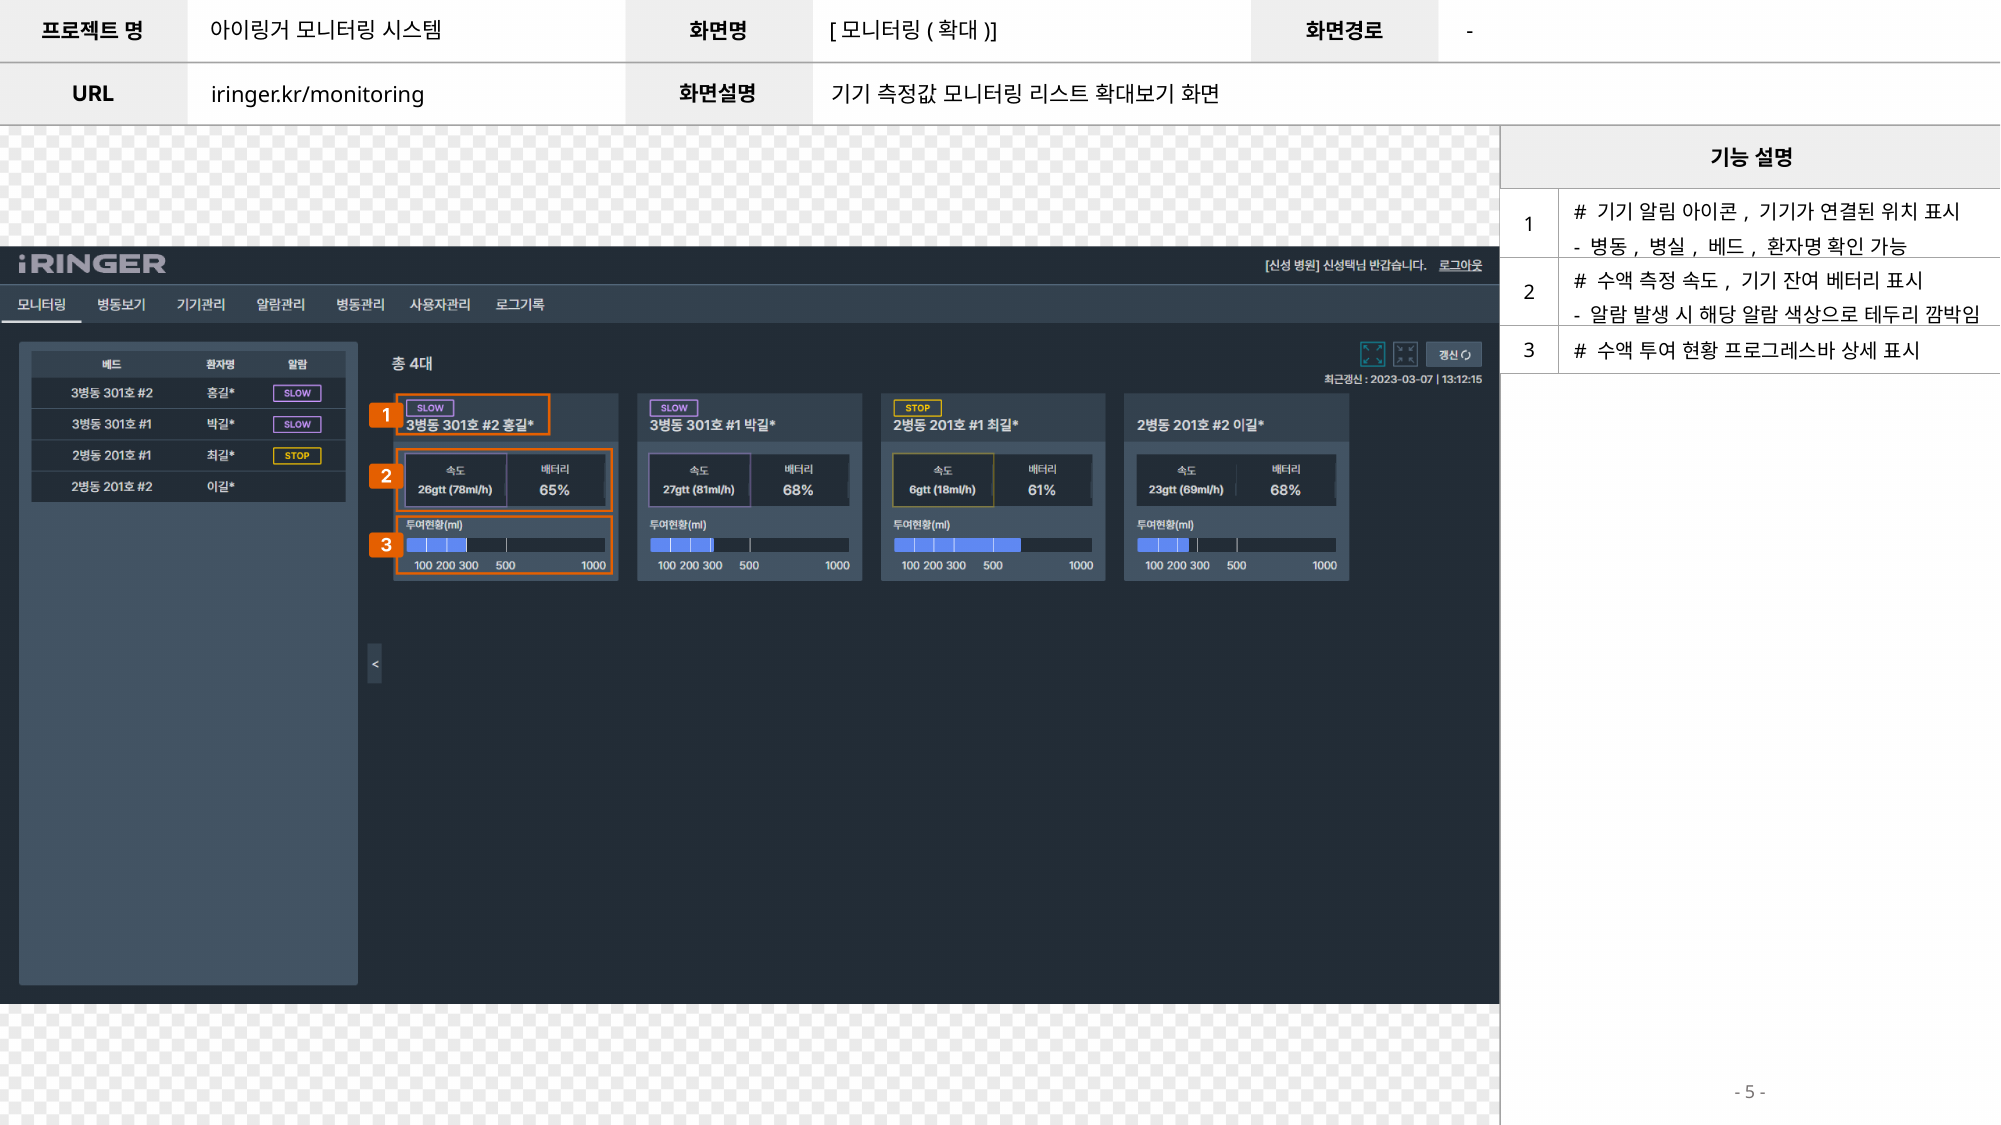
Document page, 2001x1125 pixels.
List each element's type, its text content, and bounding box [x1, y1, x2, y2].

text_box 기기 측정값 모니터링 리스트 확대보기 화면 [816, 72, 1237, 114]
text_box - 5 - [1500, 1072, 2000, 1109]
table_cell 3 [1500, 326, 1558, 373]
text_box iringer.kr/monitoring [196, 72, 440, 114]
table_cell 2 [1500, 258, 1558, 325]
table_cell # 수액 투여 현황 프로그레스바 상세 표시 [1559, 326, 2000, 373]
text_box - [1451, 9, 1489, 51]
text_box 아이링거 모니터링 시스템 [195, 9, 458, 51]
table_header # 기기 알림 아이콘, 기기가 연결된 위치 표시 - 병동, 병실, 베드, 환자명 확인 가능 [1559, 189, 2000, 257]
picture [0, 0, 2001, 1125]
table_header 1 [1500, 189, 1558, 257]
text_box [모니터링(확대)] [814, 9, 1013, 51]
table_cell # 수액 측정 속도, 기기 잔여 베터리 표시 - 알람 발생 시 해당 알람 색상으로 테두리 깜박임 [1559, 258, 2000, 325]
